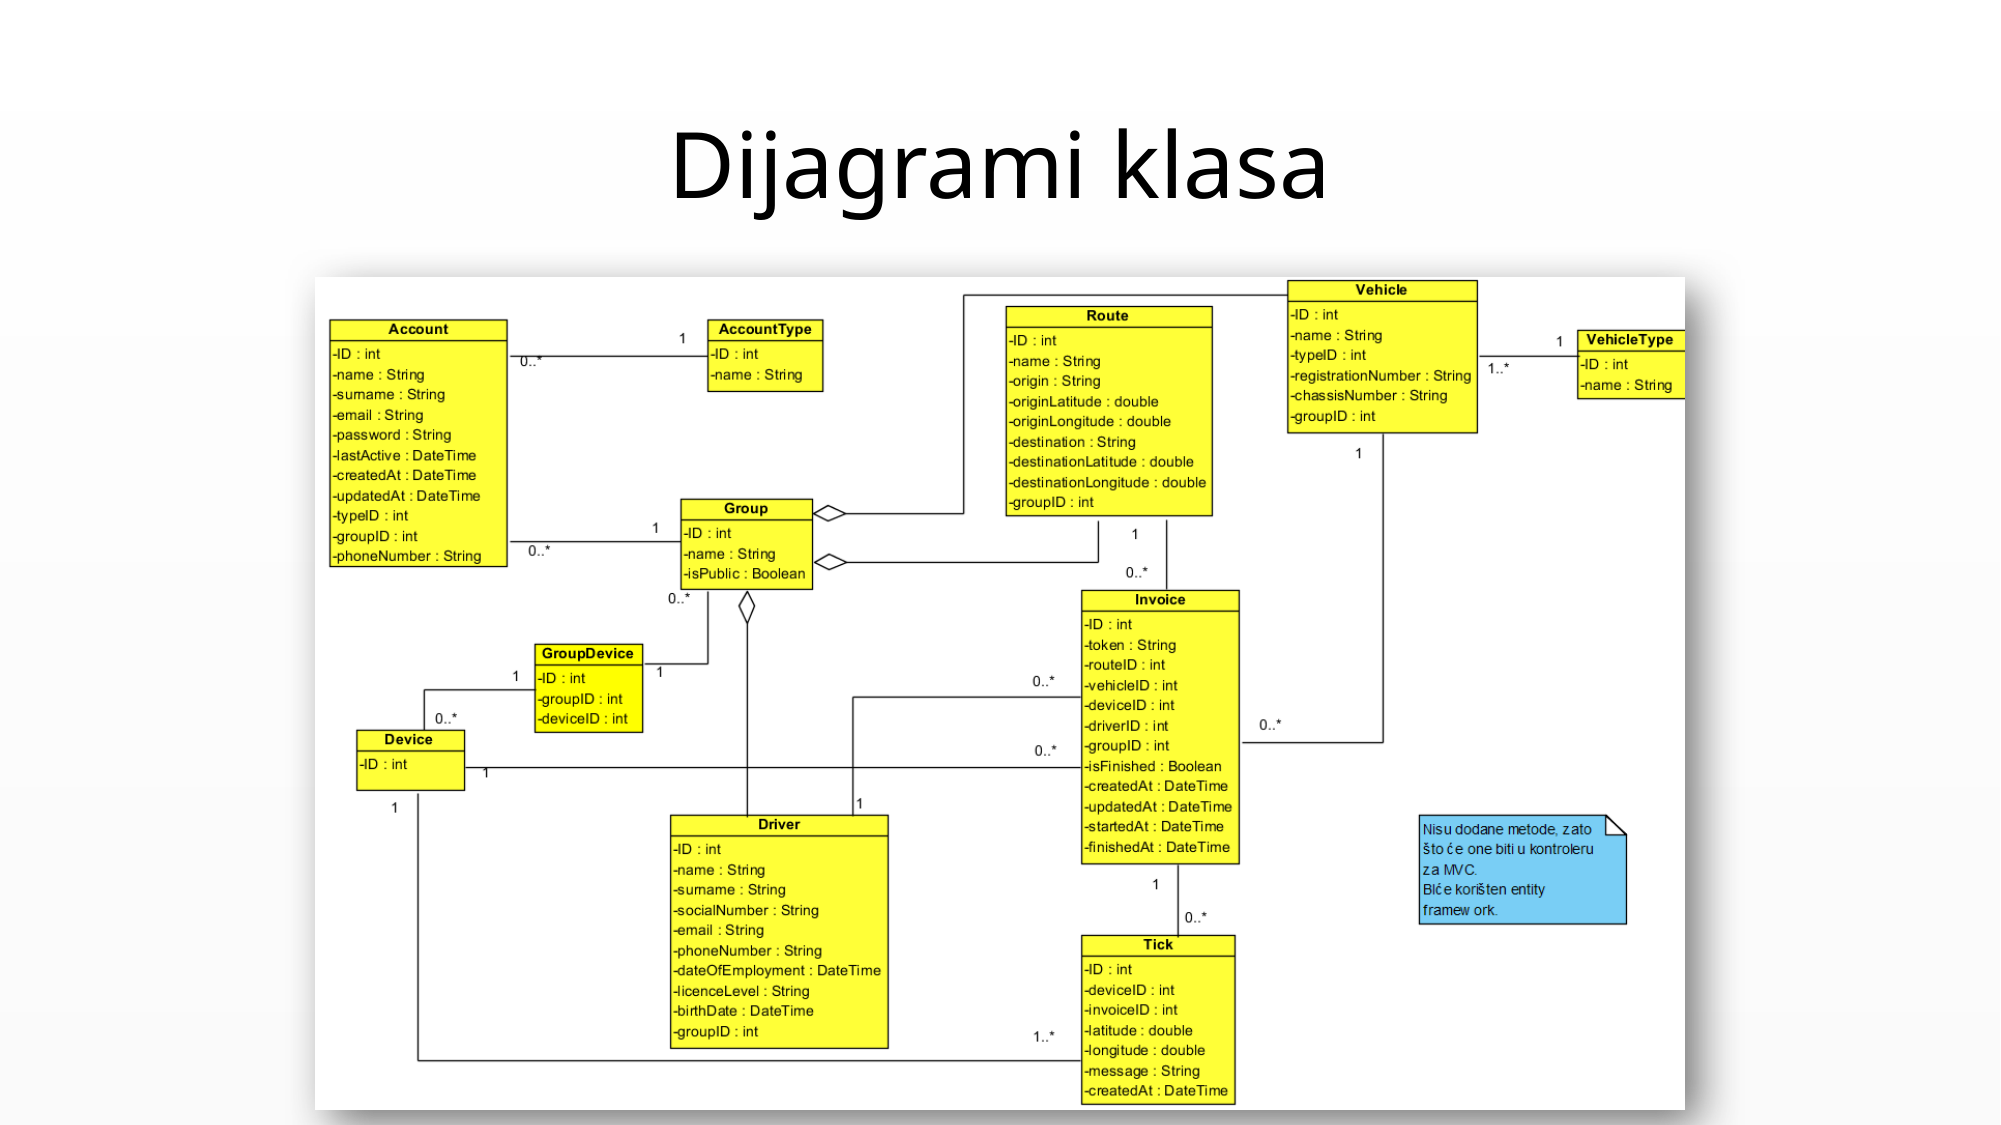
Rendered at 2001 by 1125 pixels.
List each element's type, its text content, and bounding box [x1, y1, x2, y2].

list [315, 277, 1685, 1110]
title Dijagrami klasa [137, 59, 1863, 278]
